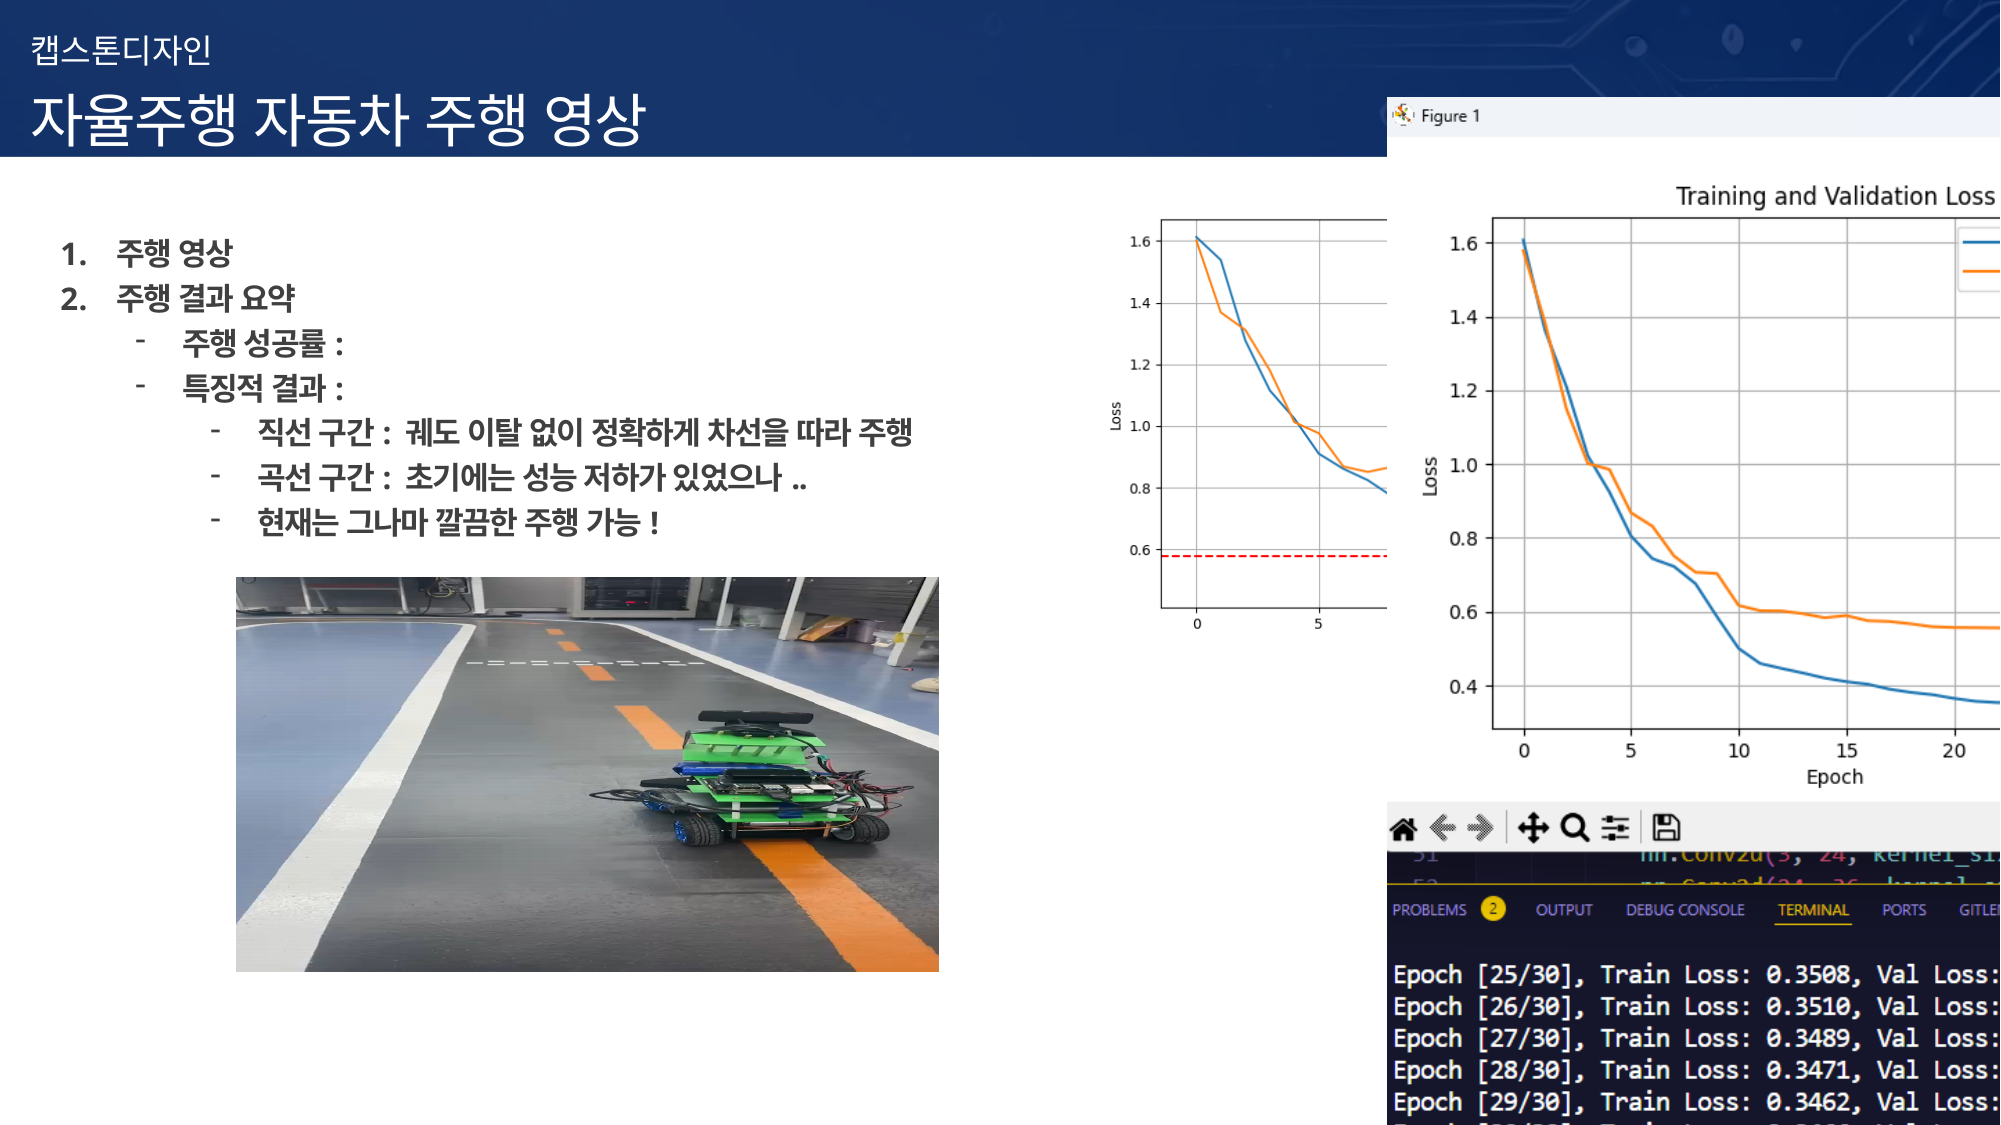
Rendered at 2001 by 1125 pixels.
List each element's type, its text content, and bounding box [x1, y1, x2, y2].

text_box 캡스톤디자인 자율주행 자동차 주행 영상 [15, 157, 1387, 162]
text_box 주행 영상 주행 결과 요약 주행 성공률: 특징적 결과: 직선 구간: 궤도 이탈 없이 정확하게 차선을 따라 주행 곡선 구간: 초기에는 성능 저하가 있었으나.. 현재는 그나마 깔끔한 주행 가능! [45, 219, 1066, 549]
picture [0, 0, 2000, 1125]
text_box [235, 576, 940, 973]
